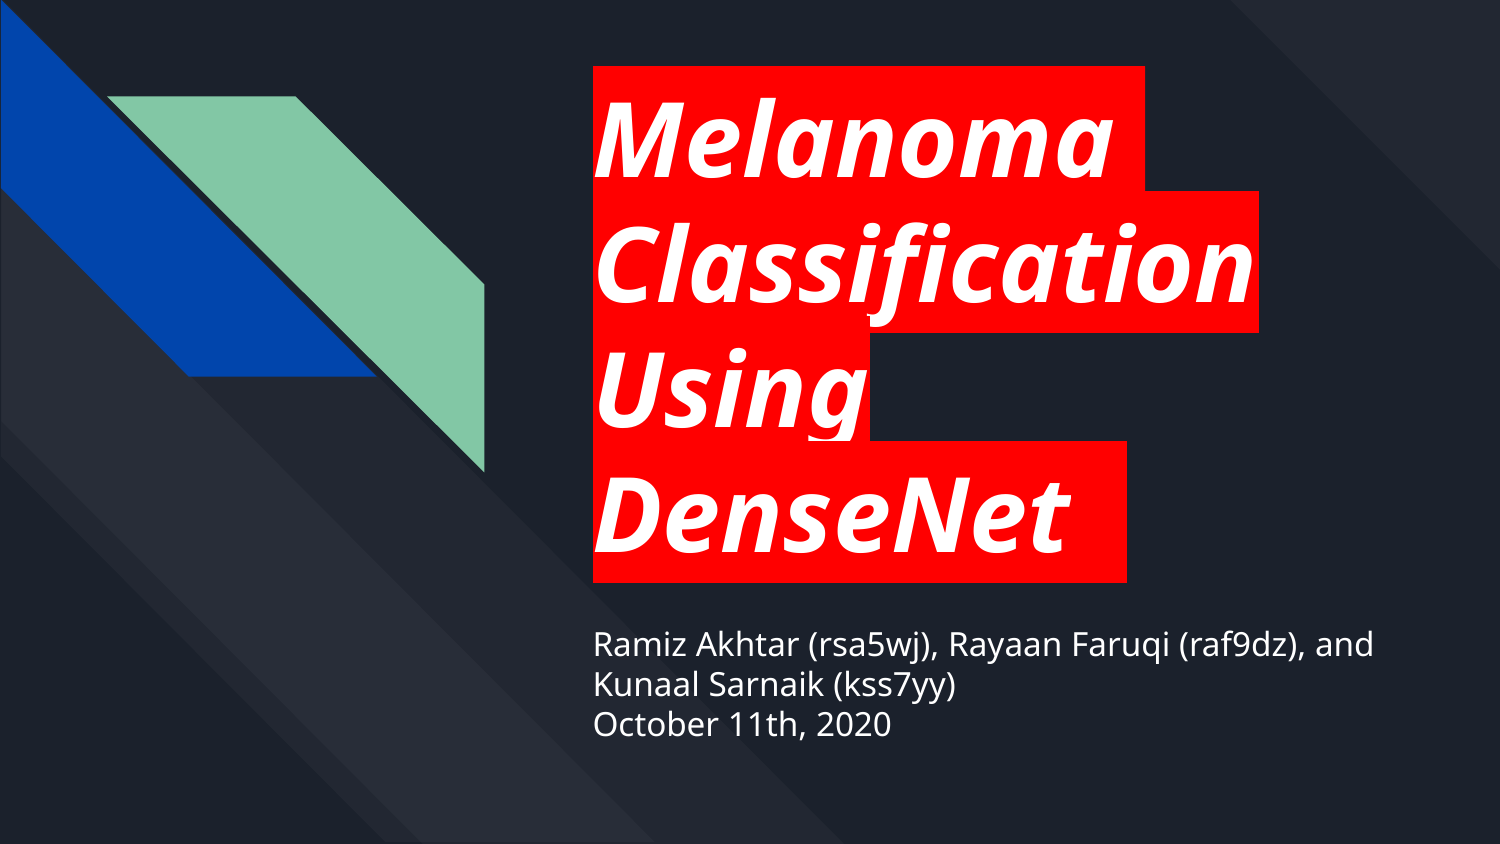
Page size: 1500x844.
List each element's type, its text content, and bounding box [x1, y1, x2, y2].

subtitle Ramiz Akhtar (rsa5wj), Rayaan Faruqi (raf9dz), and Kunaal Sarnaik (kss7yy) October 11th, 2020 [577, 608, 1414, 692]
title Melanoma. Classification Using DenseNet. [577, 58, 1414, 318]
